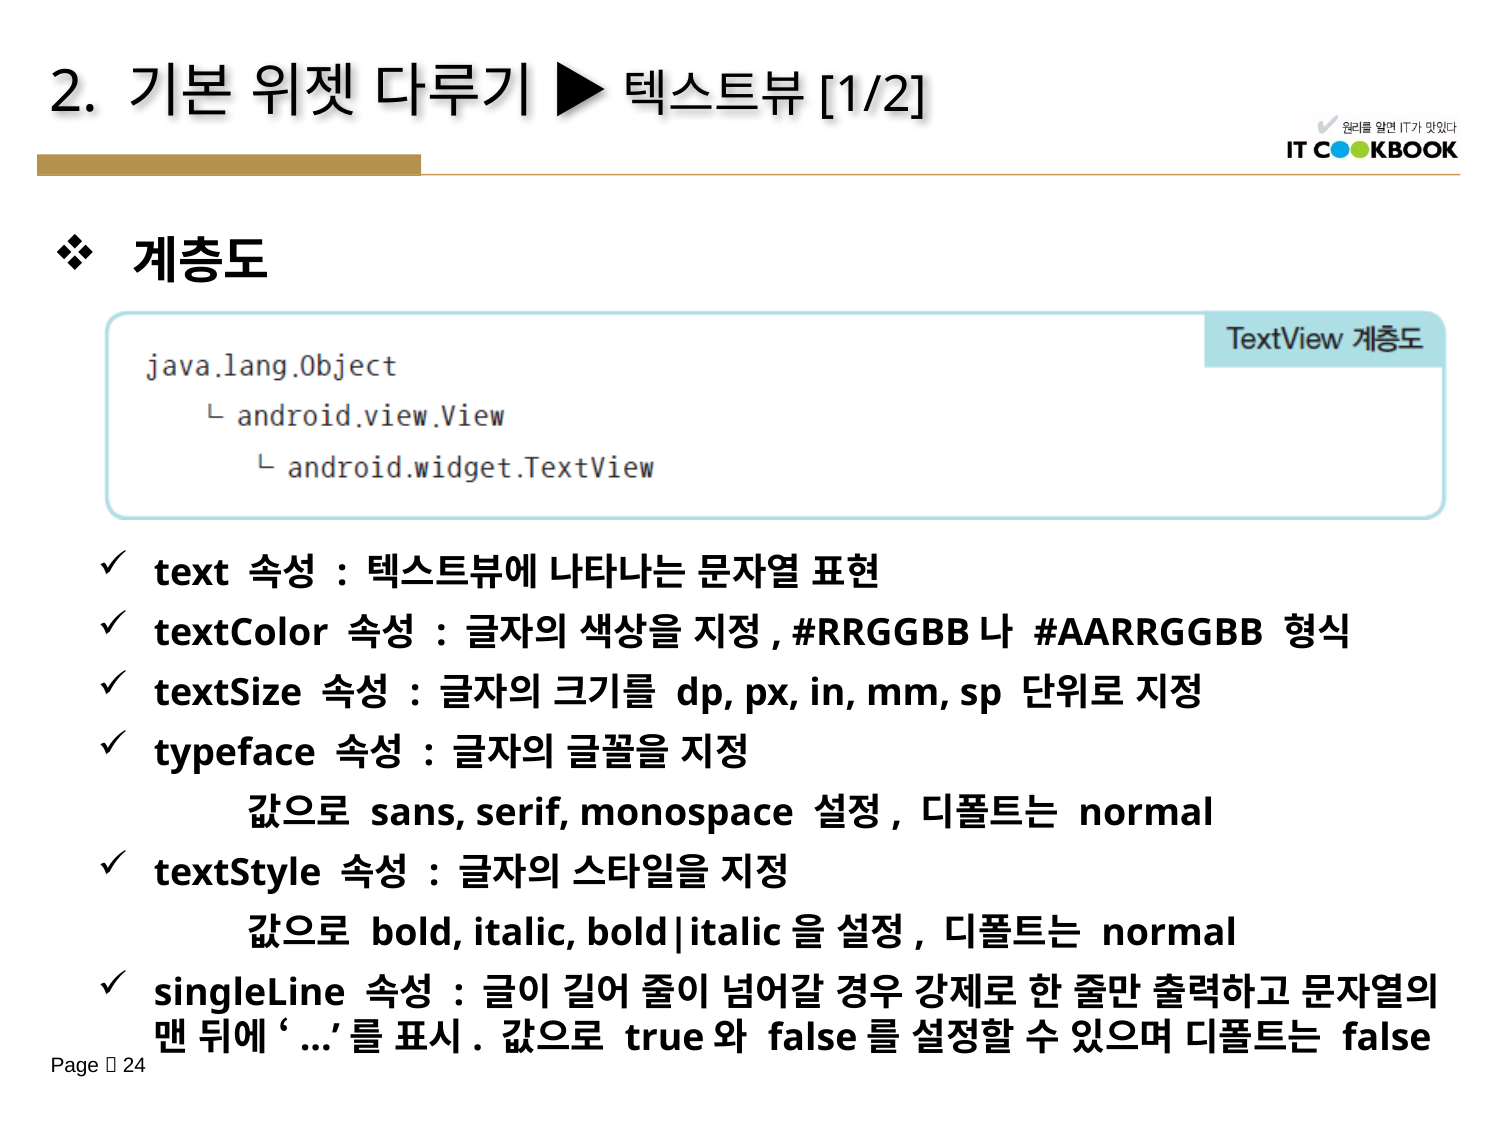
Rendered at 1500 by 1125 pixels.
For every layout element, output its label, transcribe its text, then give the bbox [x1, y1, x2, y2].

title 2. 기본 위젯 다루기 ▶ 텍스트뷰[1/2] [48, 53, 1448, 161]
picture [1448, 112, 1461, 160]
list 계층도 text 속성 : 텍스트뷰에 나타나는 문자열 표현 textColor 속성 : 글자의 색상을 지정, #RRGGBB나 #AARRGGBB 형식 textSize 속성 : 글자의 크기를 dp, px, in, mm, sp 단위로 지정 typeface 속성 : 글자의 글꼴을 지정 값으로 sans, serif, monospace 설정, 디폴트는 normal textStyle 속성 : 글자의 스타일을 지정 값으로 bold, italic, bold|italic을 설정, 디폴트는 normal singleLine 속성 : 글이 길어 줄이 넘어갈 경우 강제로 한 줄만 출력하고 문자열의 맨 뒤에 ‘...’를 표시. 값으로 true와 false를 설정할 수 있으며 디폴트는 false [8, 228, 1480, 1047]
picture [104, 309, 1448, 520]
